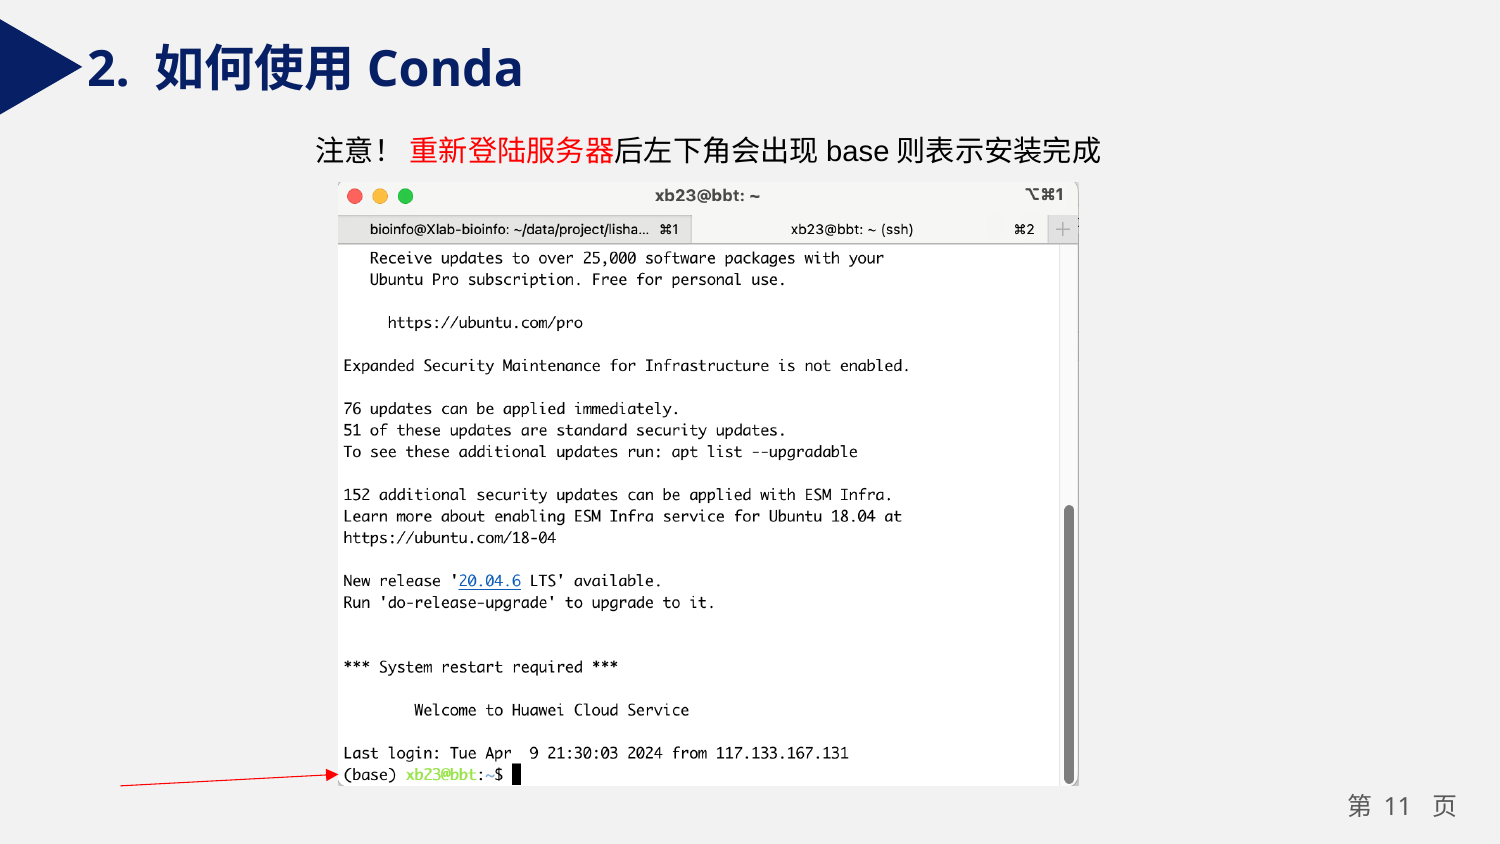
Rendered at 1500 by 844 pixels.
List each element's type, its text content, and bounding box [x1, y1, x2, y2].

text_box 2. 如何使用Conda [72, 29, 540, 105]
picture [338, 182, 1079, 786]
text_box [0, 19, 83, 115]
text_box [120, 774, 339, 786]
text_box 注意！ 重新登陆服务器后左下角会出现base则表示安装完成 [300, 114, 1117, 175]
